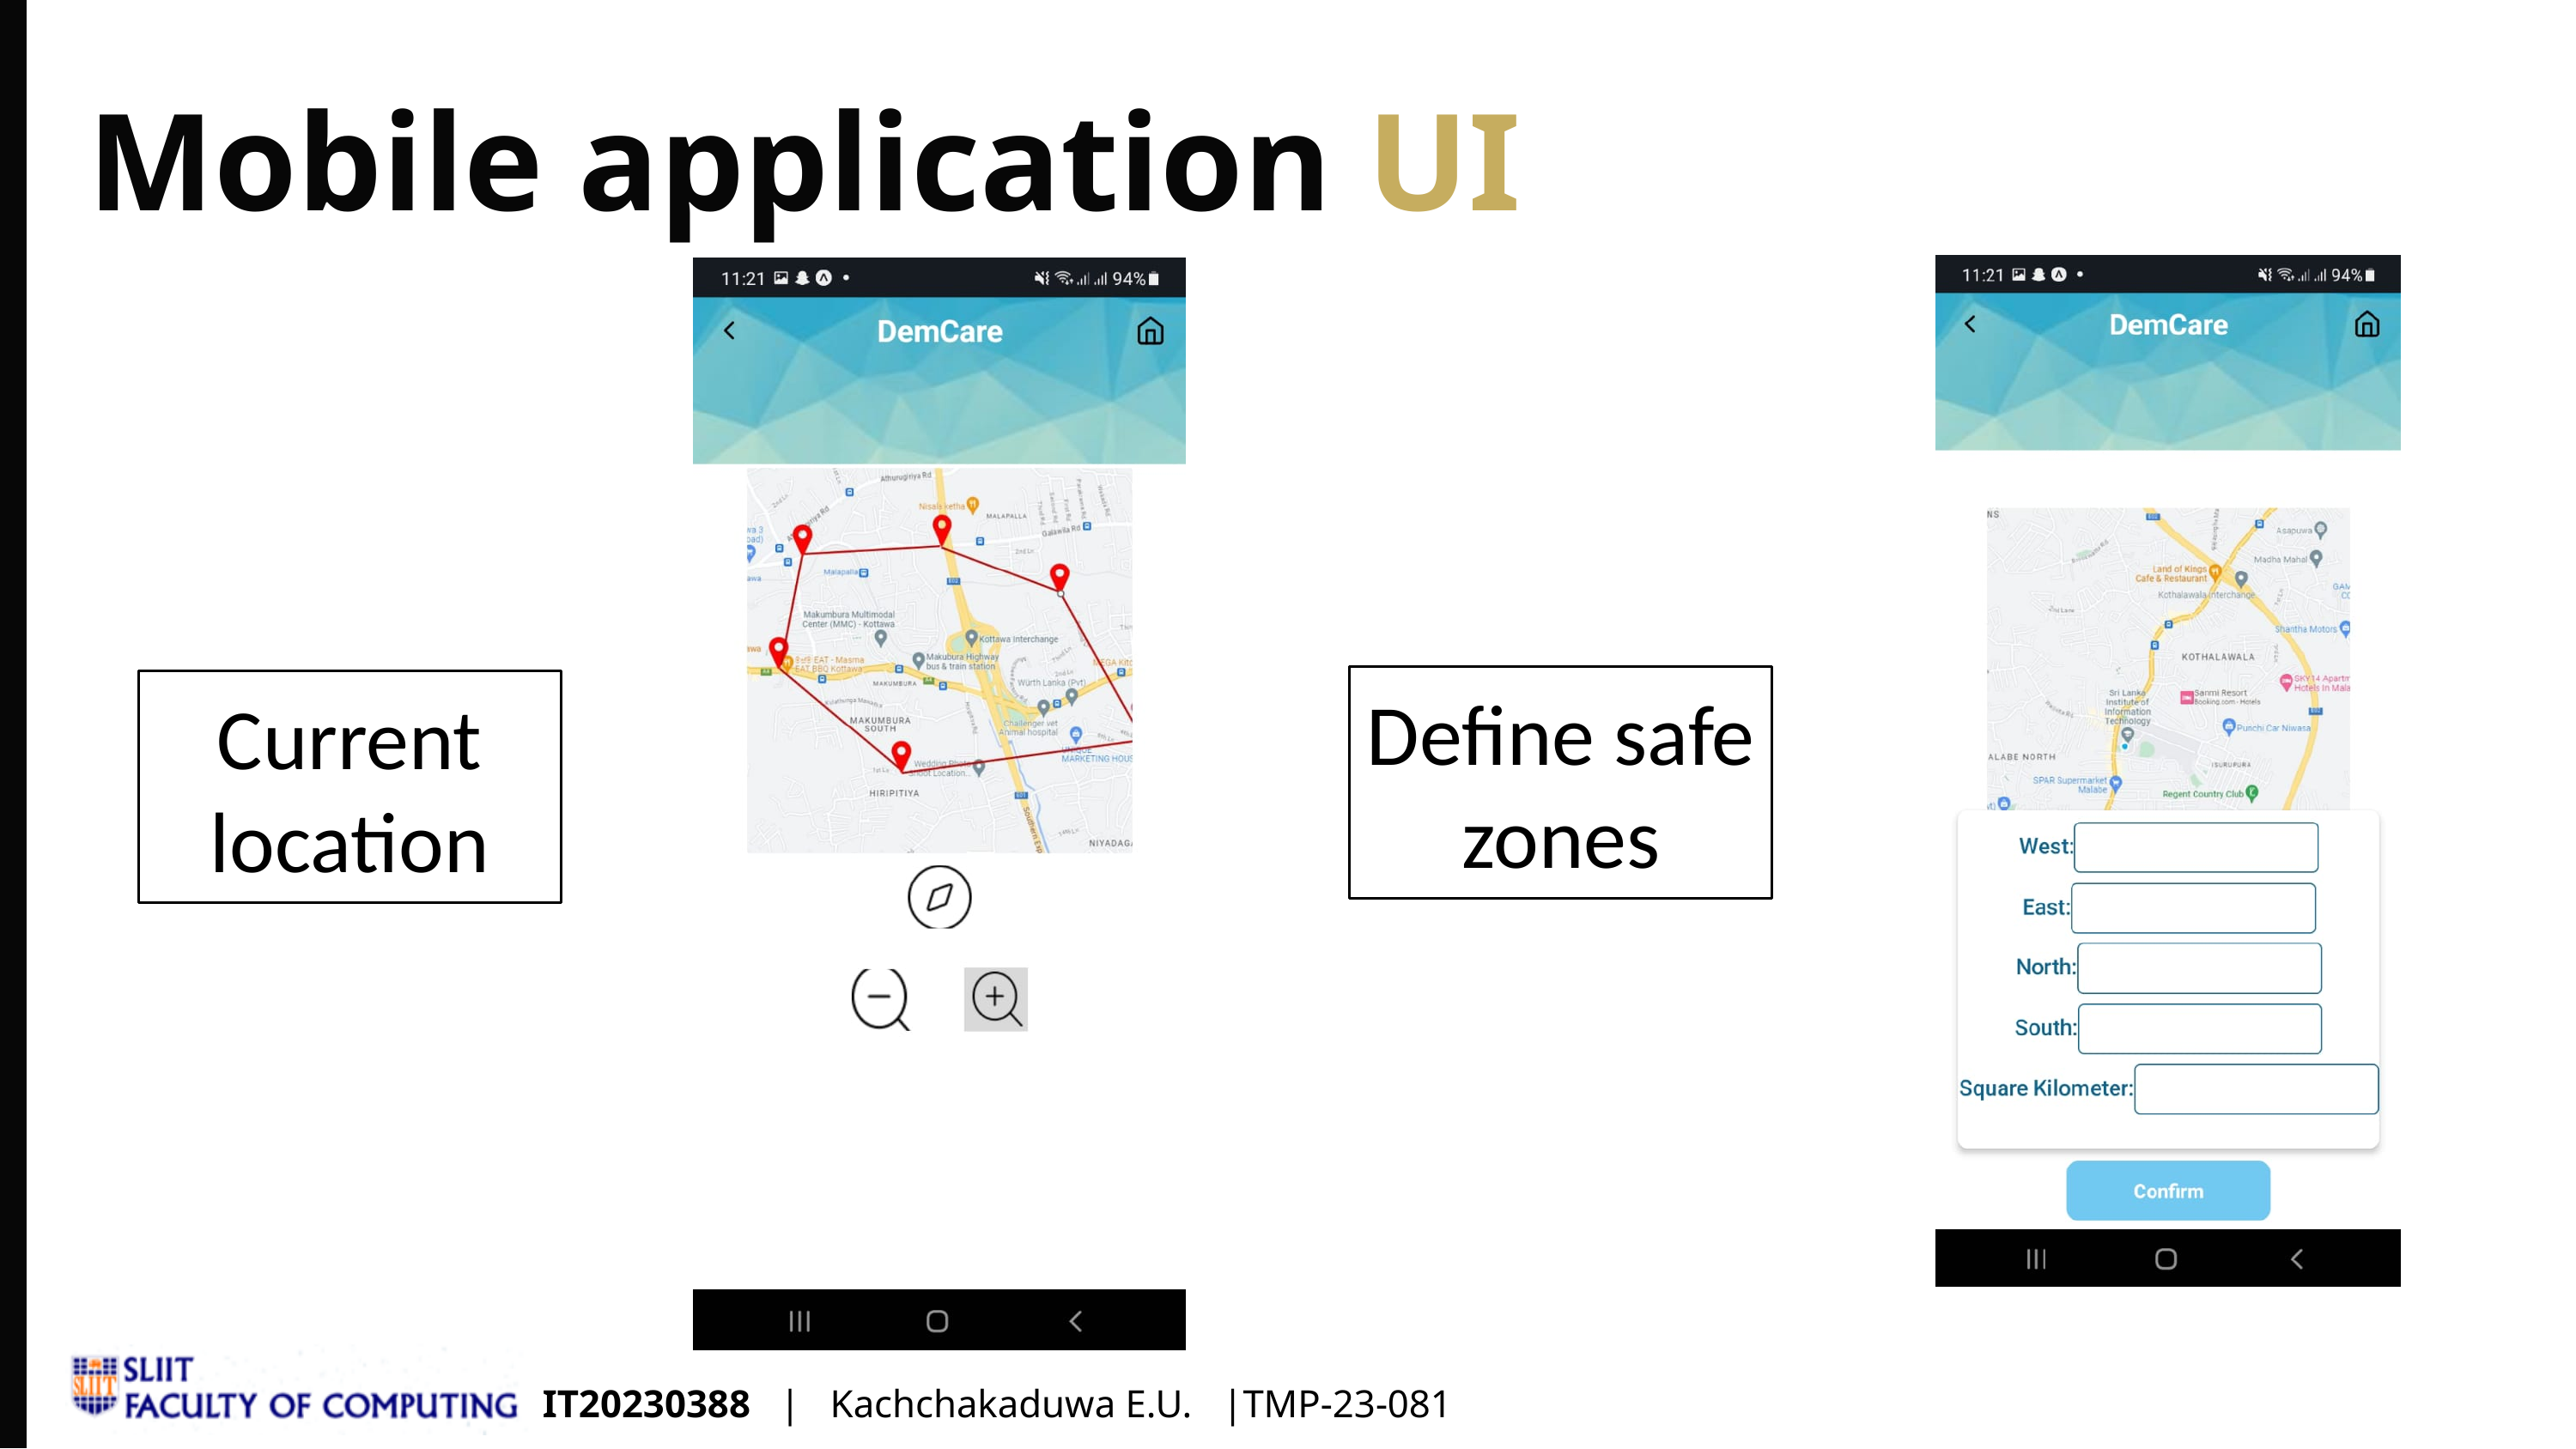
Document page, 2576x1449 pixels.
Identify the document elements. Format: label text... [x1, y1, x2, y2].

picture [64, 1327, 531, 1435]
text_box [144, 143, 1959, 380]
picture [1935, 255, 2401, 1288]
picture [693, 257, 1186, 1350]
text_box Define safe zones [1349, 666, 1772, 899]
text_box Current location [440, 670, 562, 903]
text_box IT20230388 | Kachchakaduwa E.U. |TMP-23-081 [532, 1361, 1825, 1439]
text_box Mobile application UI [440, 44, 1902, 142]
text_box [0, 0, 435, 1449]
